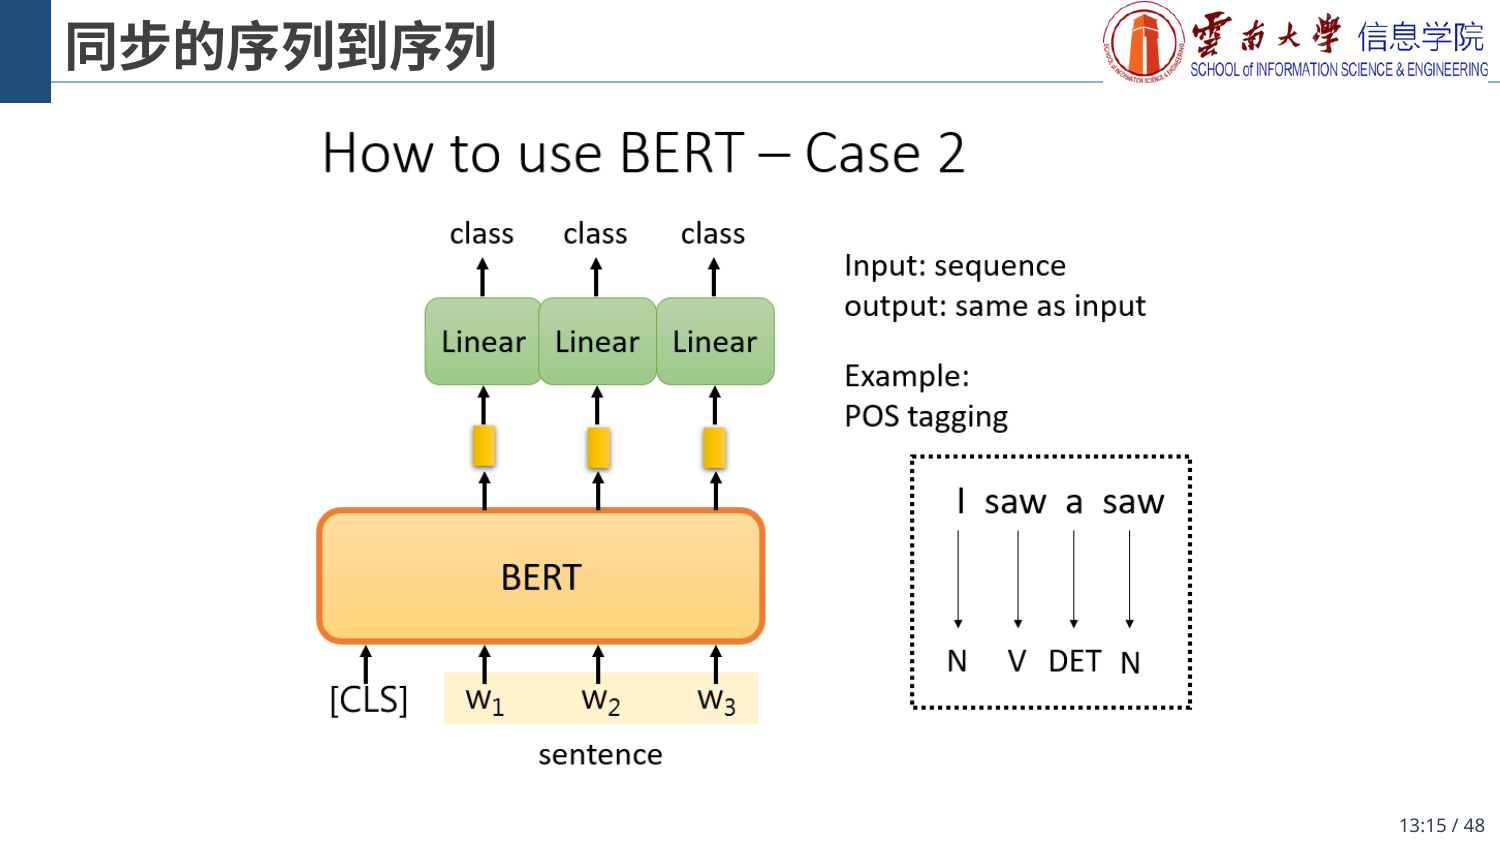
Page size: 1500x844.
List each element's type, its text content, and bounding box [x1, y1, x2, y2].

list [276, 102, 1221, 779]
picture [1103, 1, 1488, 83]
title 同步的序列到序列 [49, 10, 886, 85]
